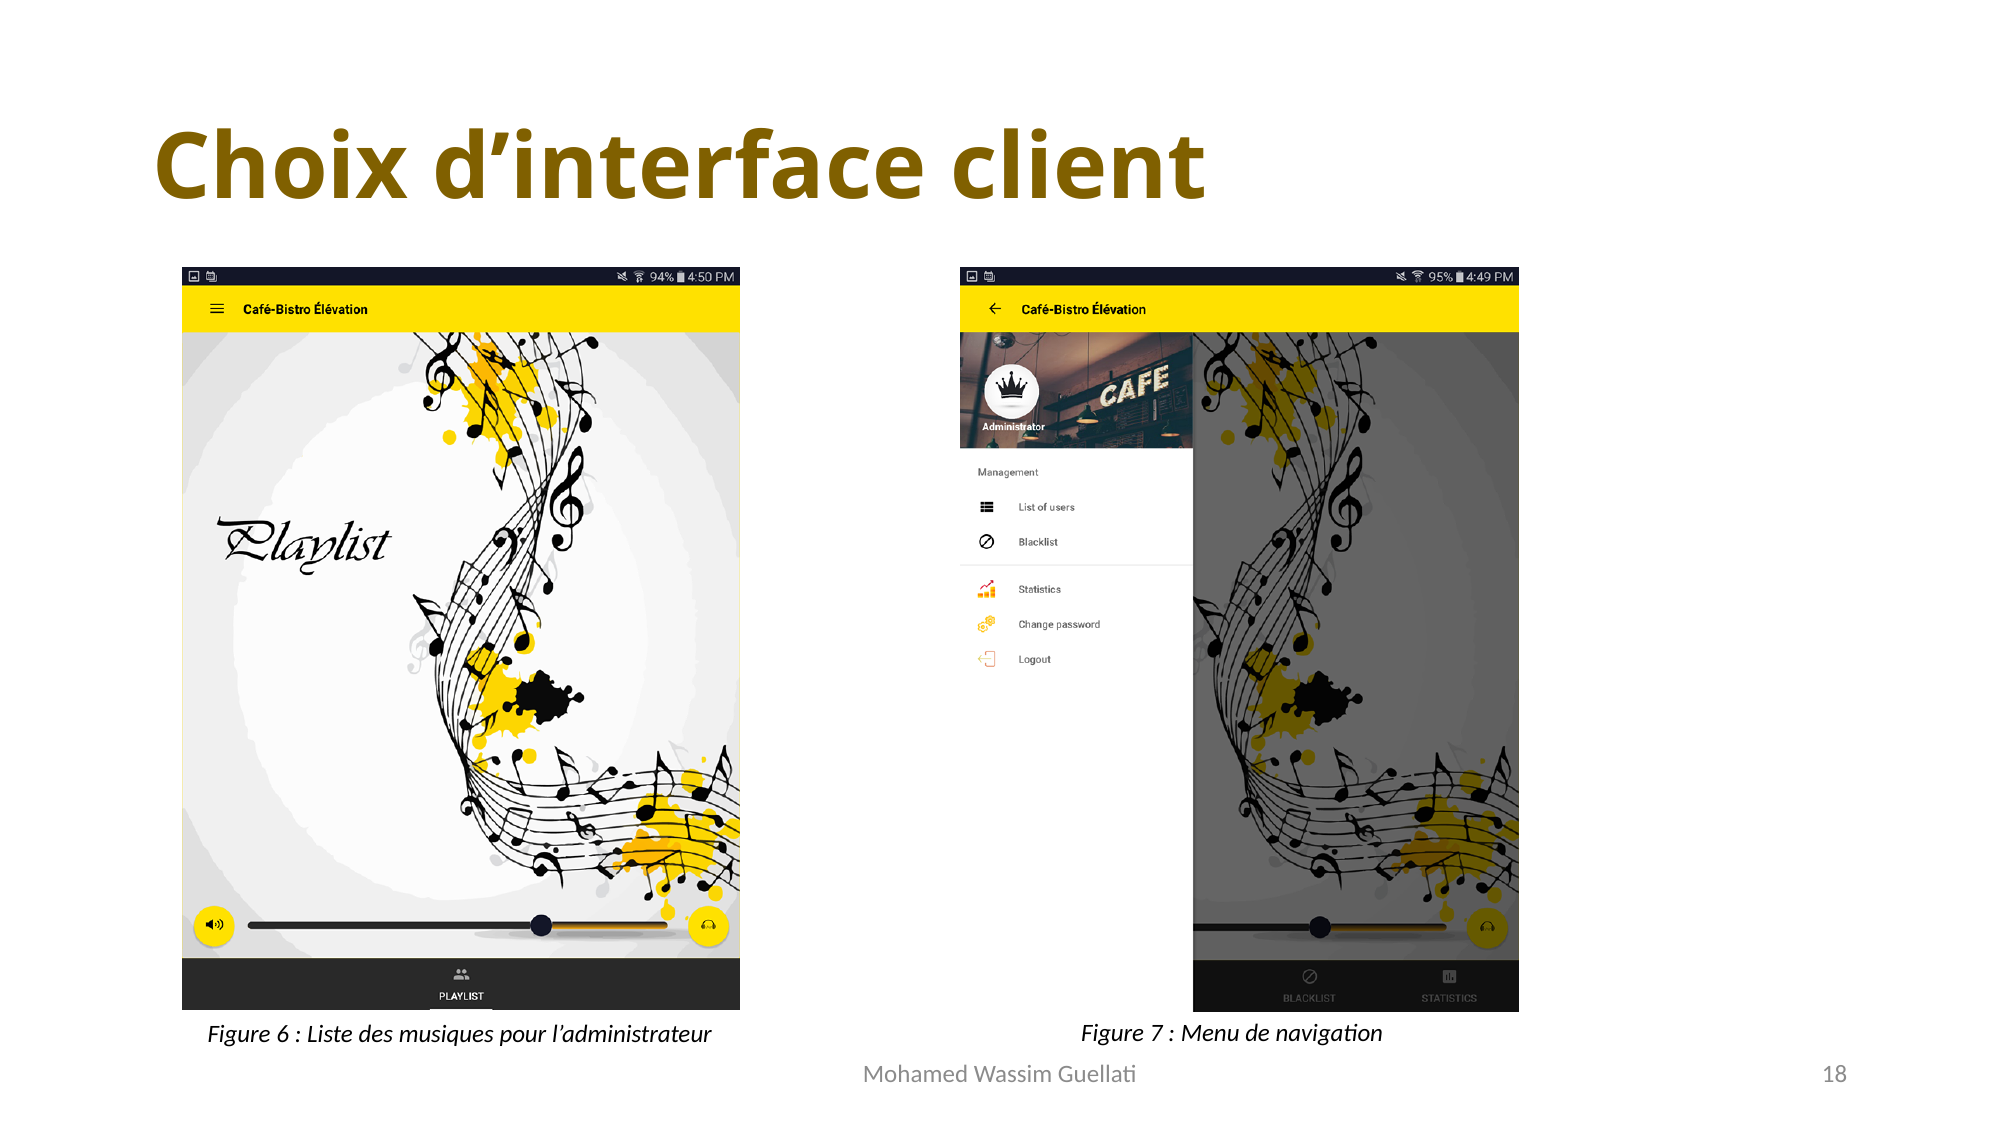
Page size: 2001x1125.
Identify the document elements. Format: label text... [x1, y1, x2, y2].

text_box Figure 7 : Menu de navigation [951, 1008, 1519, 1054]
picture [960, 267, 1519, 1012]
picture [182, 267, 740, 1010]
title Choix d’interface client [137, 59, 1863, 278]
slide_number 18 [1412, 1042, 1863, 1103]
footer Mohamed Wassim Guellati [662, 1042, 1338, 1103]
text_box Figure 6 : Liste des musiques pour l’administrateur [182, 1010, 738, 1055]
